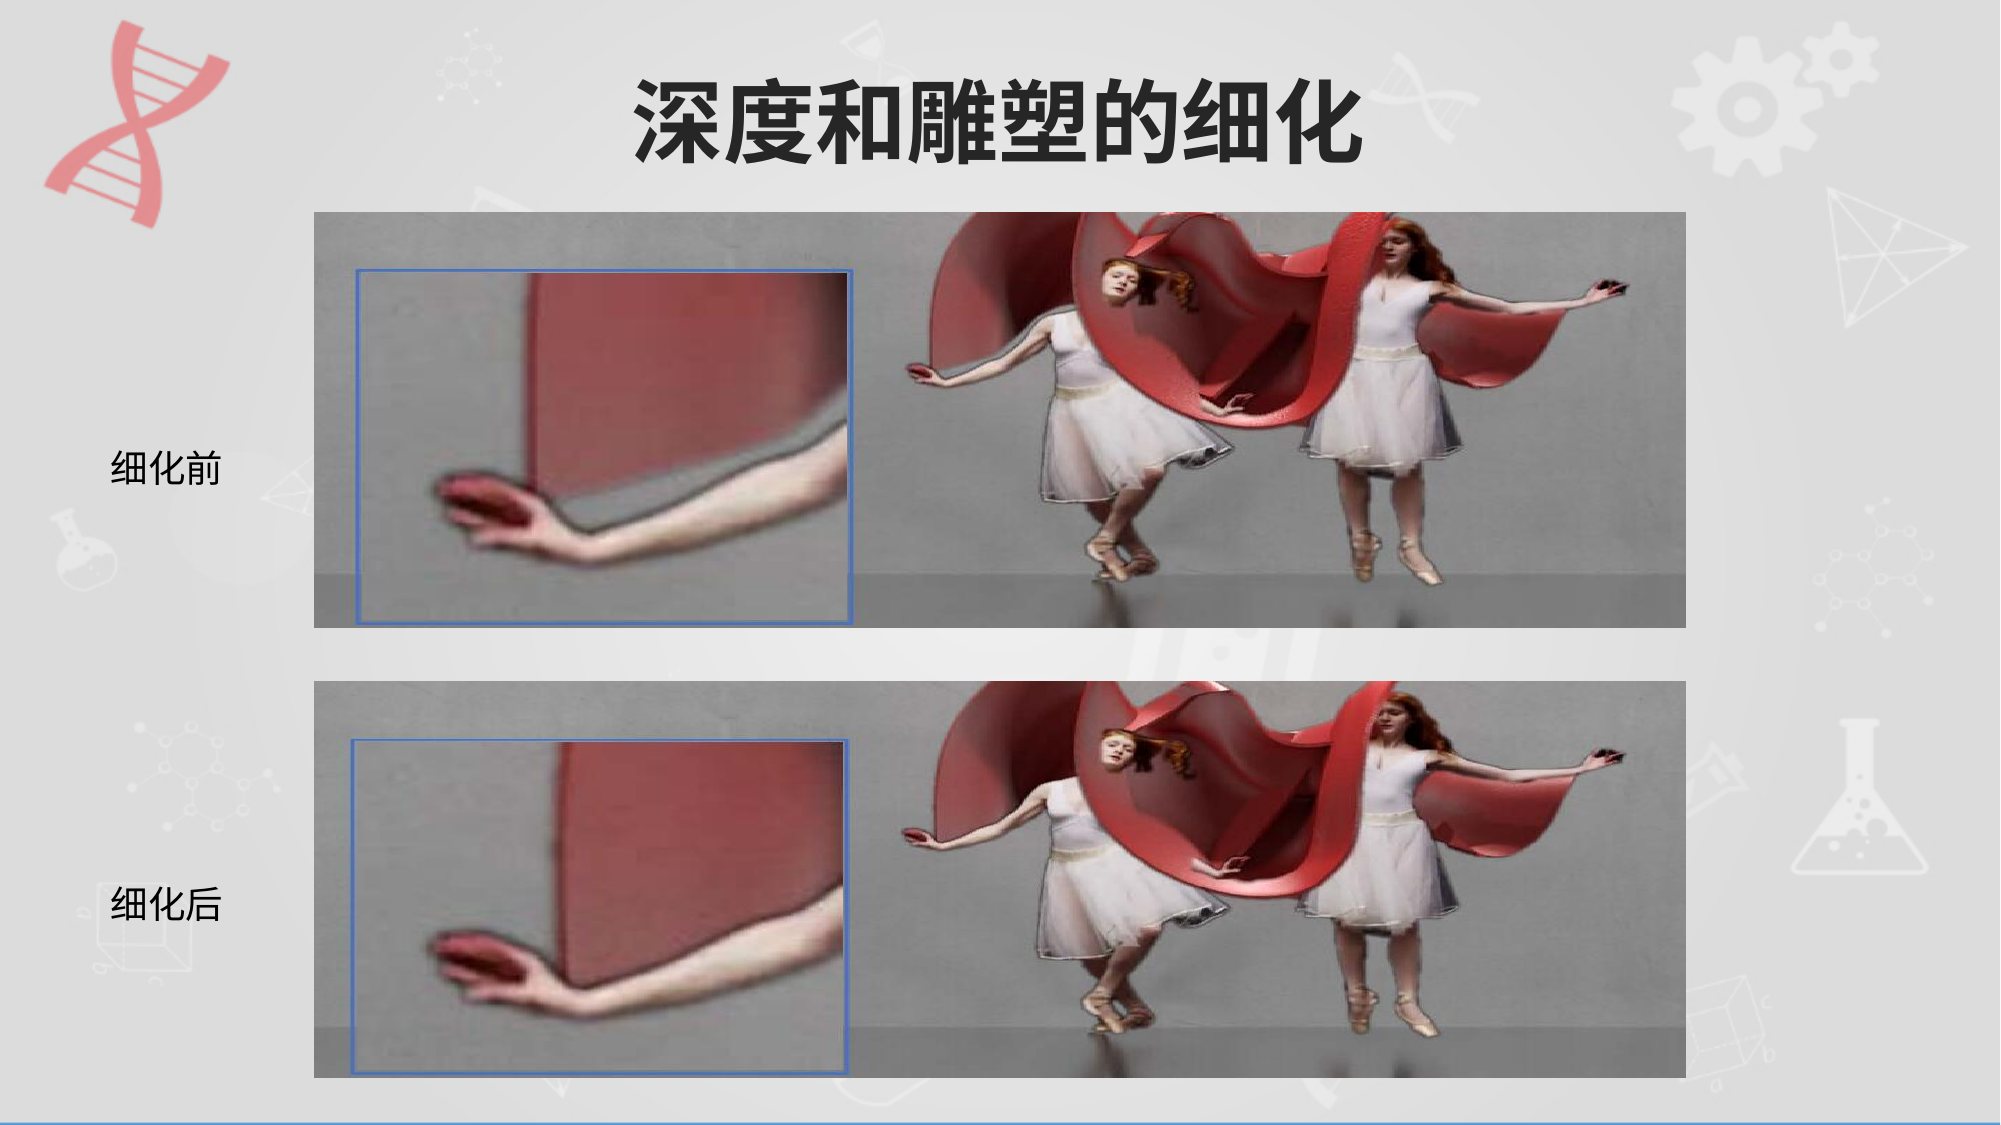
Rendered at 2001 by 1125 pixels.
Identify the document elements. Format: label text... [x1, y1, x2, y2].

picture [0, 0, 2001, 1125]
title 深度和雕塑的细化 [292, 62, 1705, 192]
text_box 细化前 [96, 437, 313, 498]
text_box 细化后 [96, 873, 313, 934]
